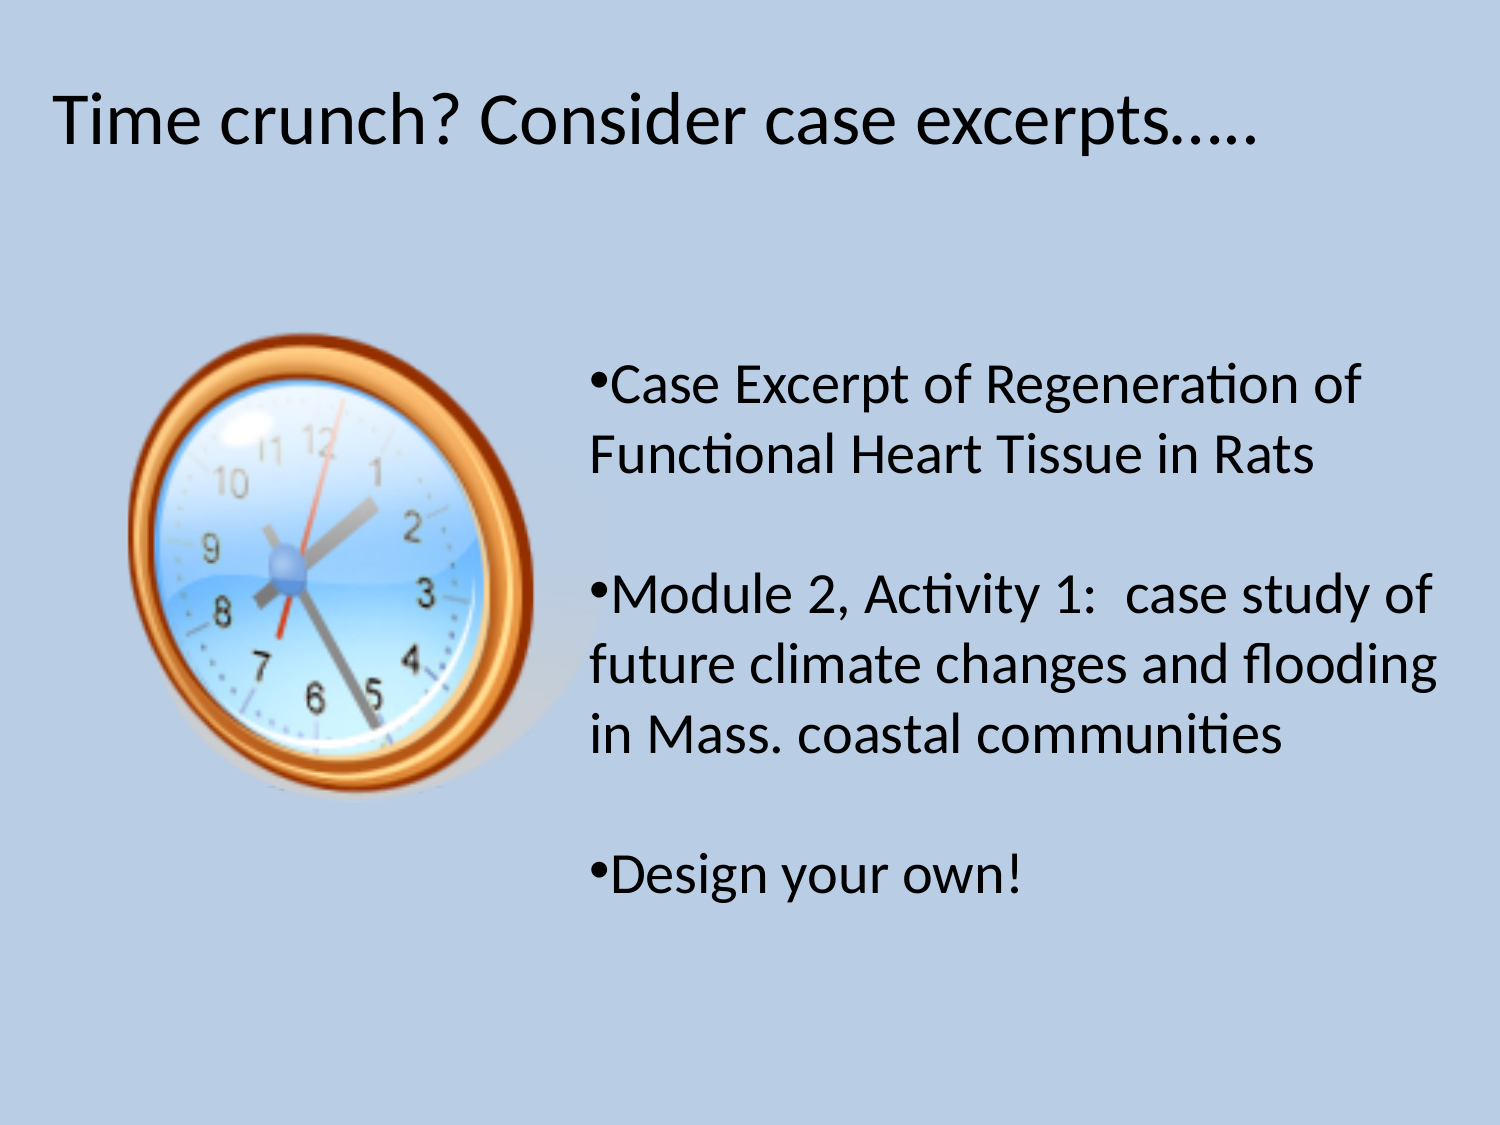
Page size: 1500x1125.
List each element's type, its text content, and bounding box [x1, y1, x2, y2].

picture [99, 299, 629, 829]
text_box Case Excerpt of Regeneration of Functional Heart Tissue in Rats Module 2, Activity 1: case study of future climate changes and flooding in Mass. coastal communities Design your own! [574, 337, 1475, 912]
text_box Time crunch? Consider case excerpts….. [37, 62, 1425, 168]
